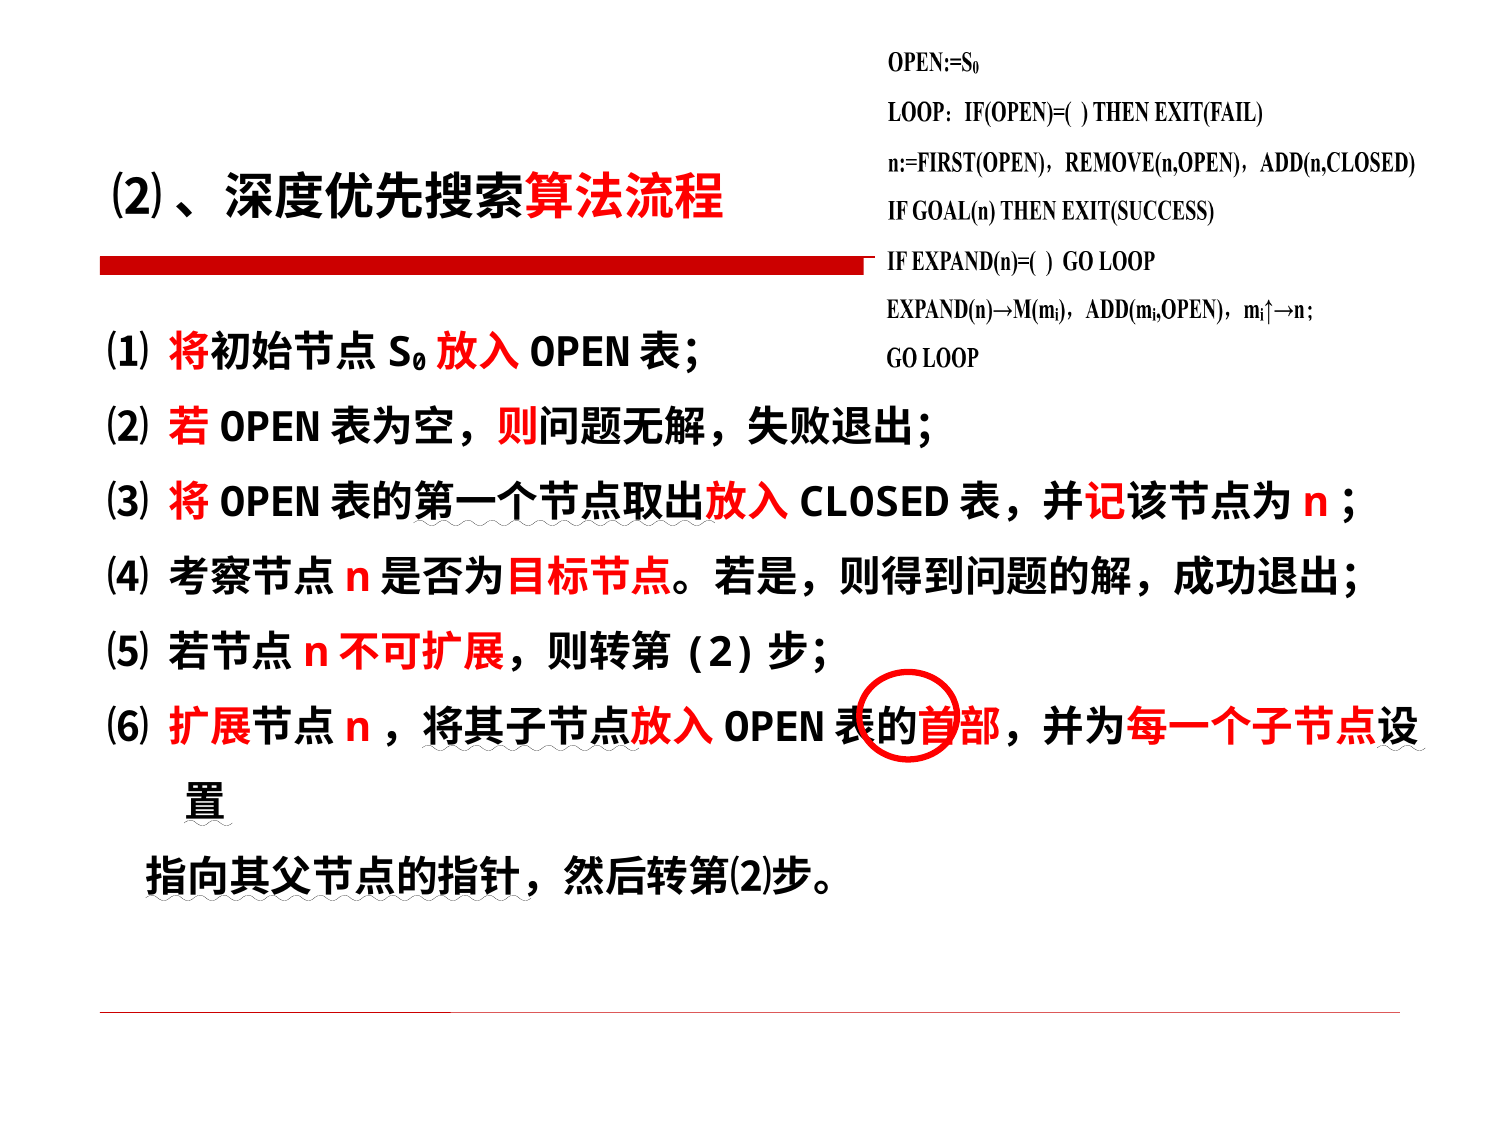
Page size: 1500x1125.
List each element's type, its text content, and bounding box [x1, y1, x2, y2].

text_box ⑵、深度优先搜索算法流程 [112, 164, 738, 225]
picture [874, 34, 1427, 391]
text_box [858, 670, 959, 761]
list ⑴ 将初始节点S0放入OPEN表； ⑵ 若OPEN表为空，则问题无解，失败退出； ⑶ 将OPEN表的第一个节点取出放入CLOSED表，并记该节点为n； ⑷ 考察节点n是否为目标节点。若是，则得到问题的解，成功退出； ⑸ 若节点n不可扩展，则转第(2)步； ⑹ 扩展节点n，将其子节点放入OPEN表的首部，并为每一个子节点设置 指向其父节点的指针，然后转第⑵步。 [107, 299, 1420, 937]
